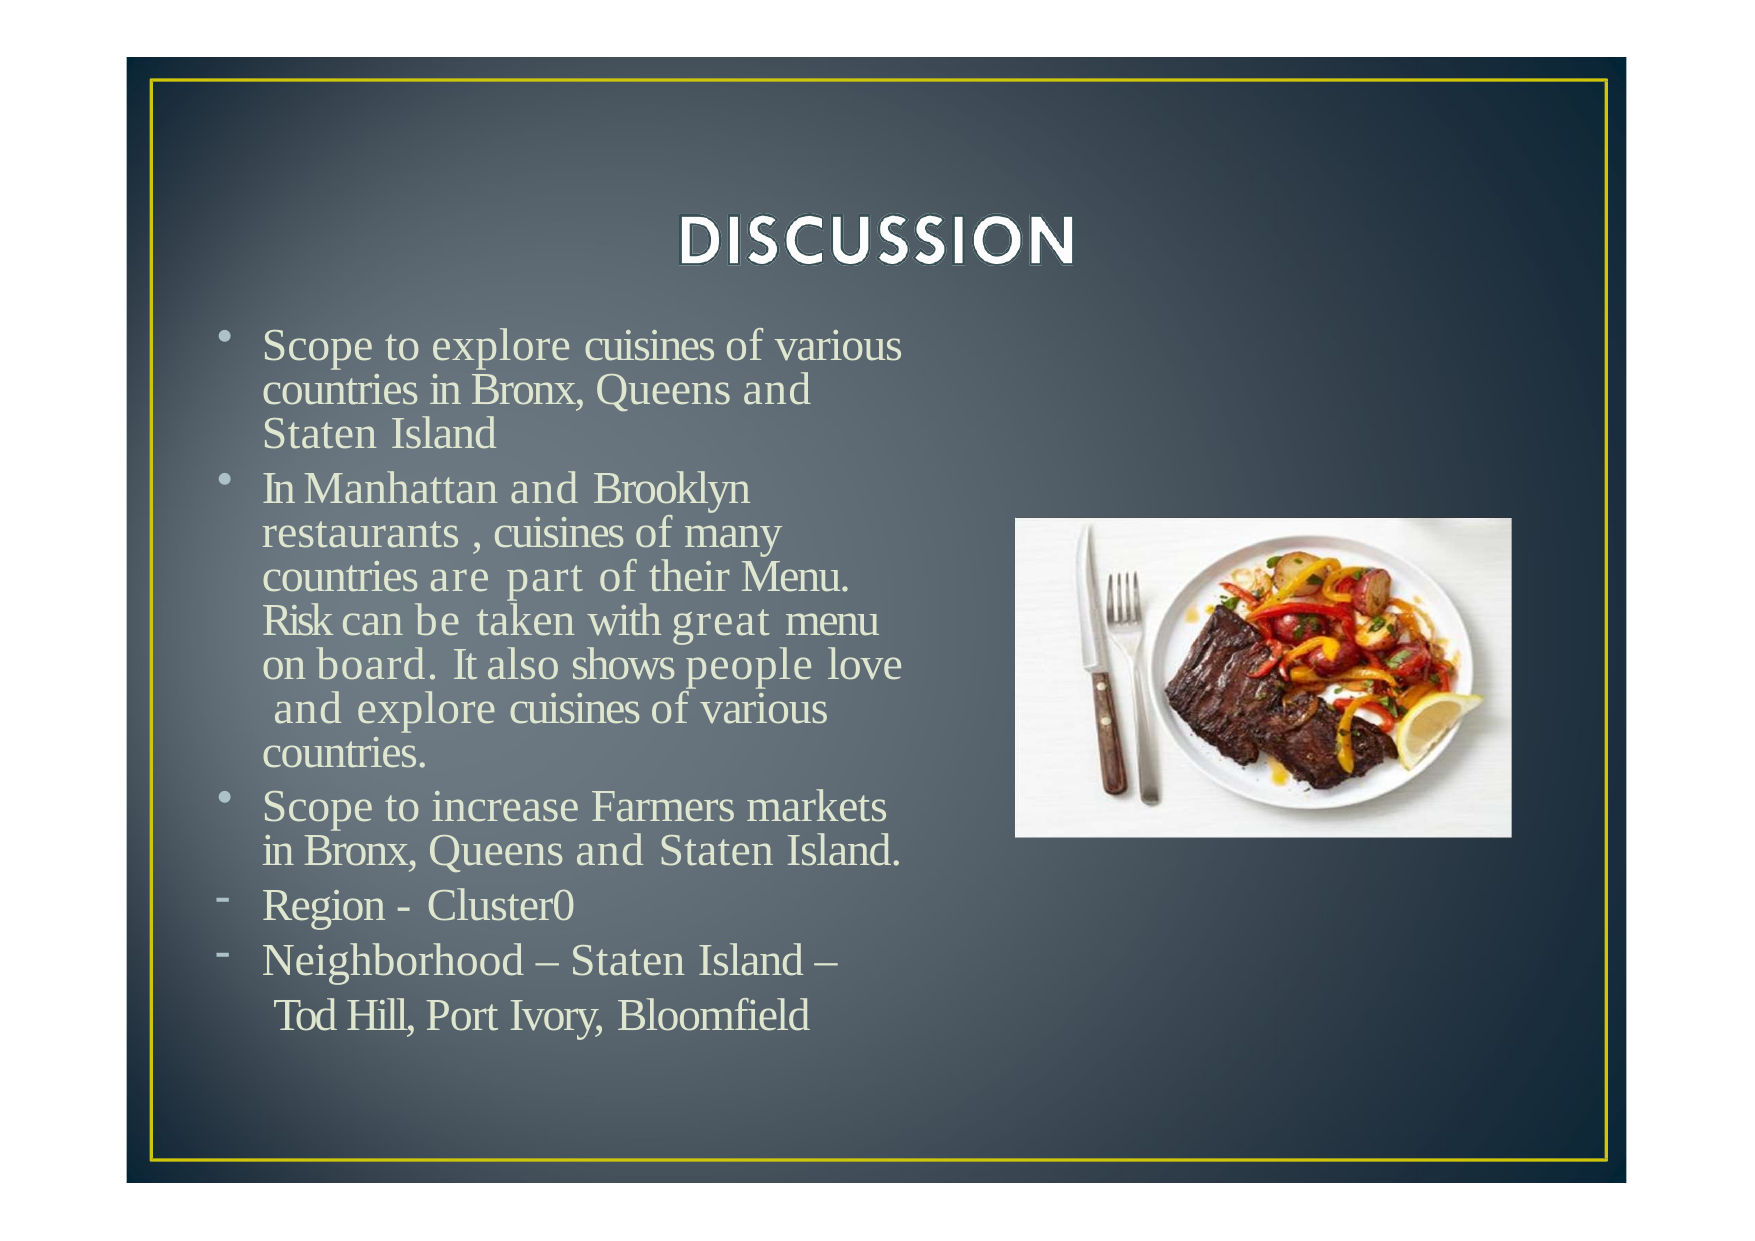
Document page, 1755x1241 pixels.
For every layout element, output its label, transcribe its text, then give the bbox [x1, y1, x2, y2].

text_box [679, 213, 1074, 266]
text_box Scope to explore cuisines of various countries in Bronx, Queens and Staten Island In Manhattan and Brooklyn restaurants , cuisines of many countries are part of their Menu. Risk can be taken with great menu on board. It also shows people love and explore cuisines of various countries. Scope to increase Farmers markets in Bronx, Queens and Staten Island. Region - Cluster0 Neighborhood – Staten Island – Tod Hill, Port Ivory, Bloomfield [214, 312, 916, 1040]
text_box [1014, 517, 1512, 838]
picture [126, 57, 1627, 1183]
